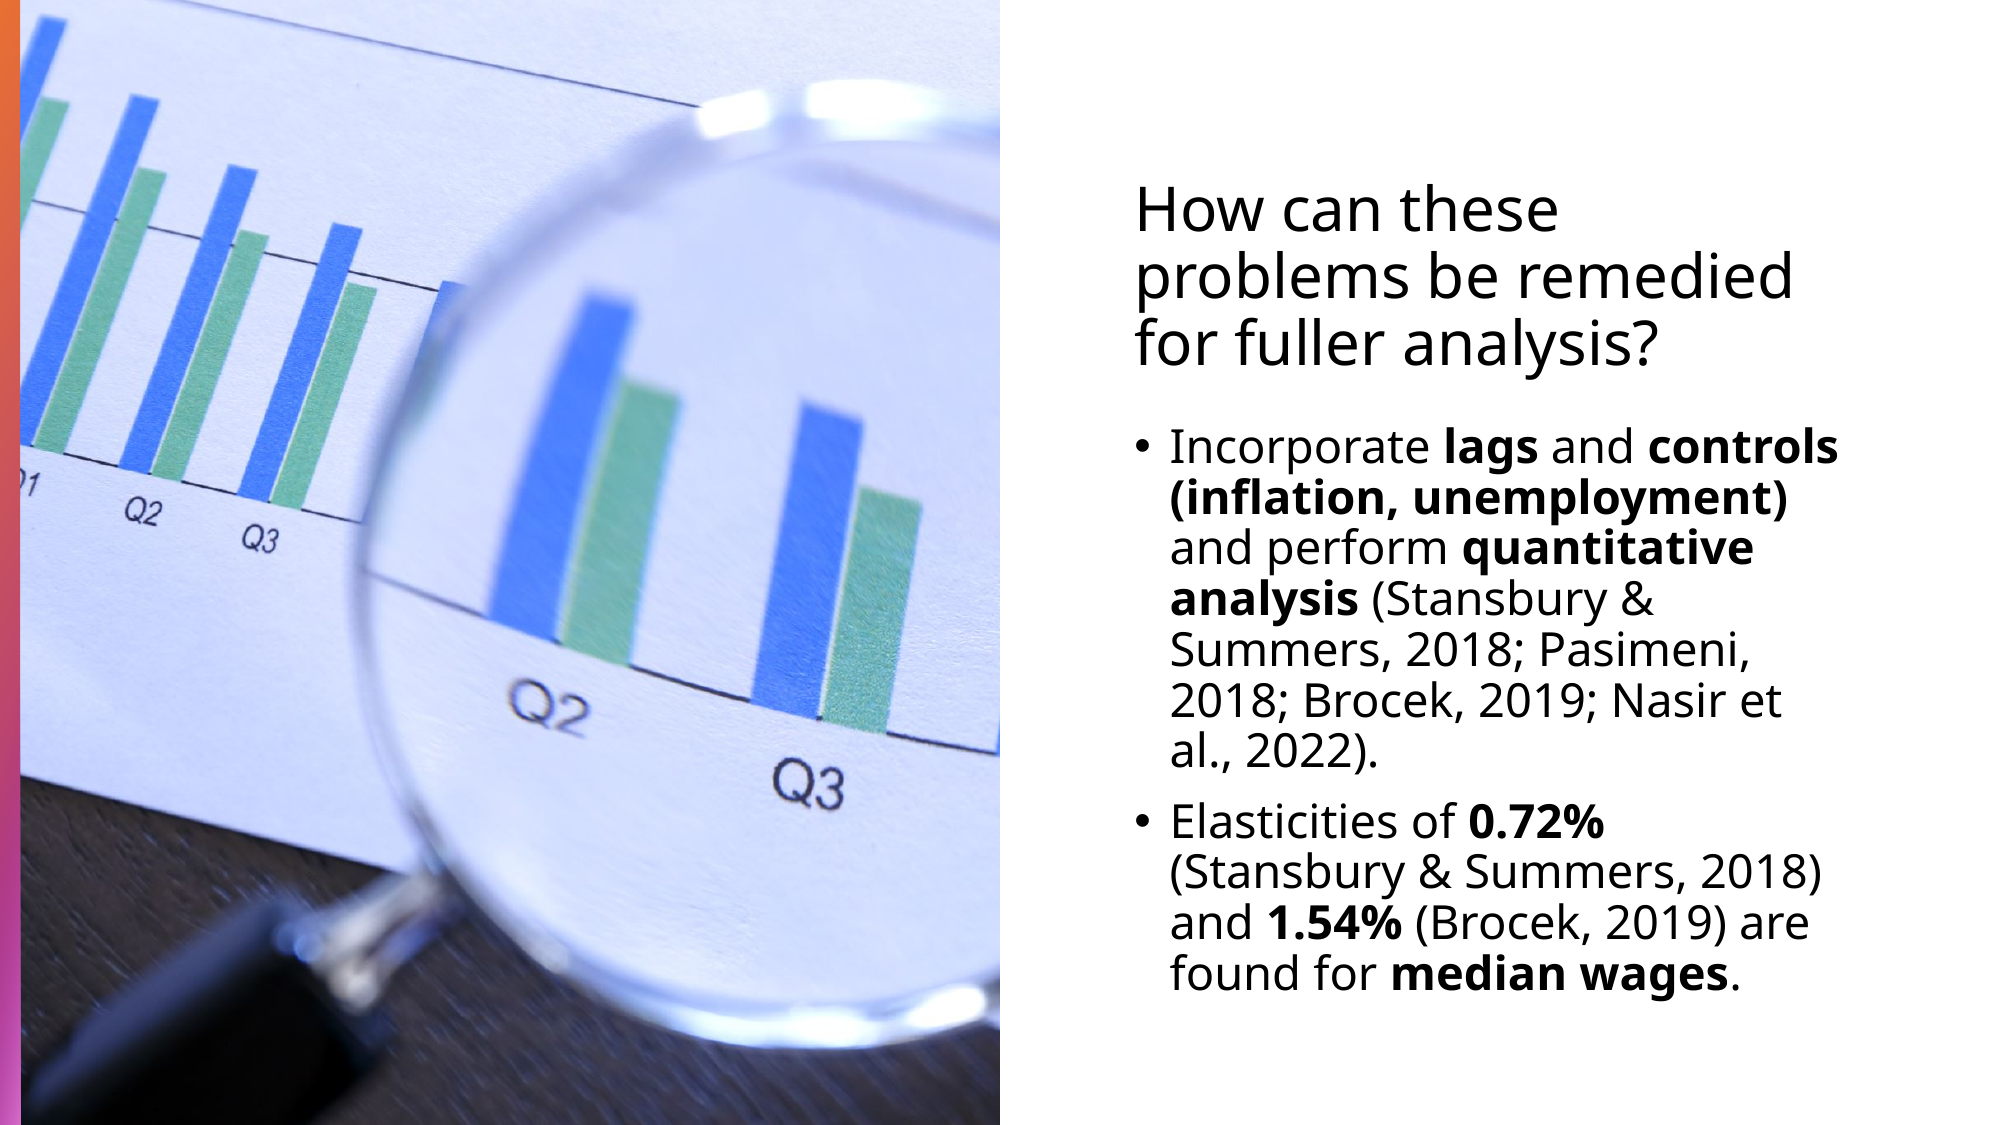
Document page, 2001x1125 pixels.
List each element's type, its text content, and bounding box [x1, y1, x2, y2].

list Incorporate lags and controls (inflation, unemployment) and perform quantitative analysis (Stansbury & Summers, 2018; Pasimeni, 2018; Brocek, 2019; Nasir et al., 2022). Elasticities of 0.72% (Stansbury & Summers, 2018) and 1.54% (Brocek, 2019) are found for median wages. [1119, 415, 1857, 1018]
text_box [0, 0, 21, 1125]
picture [21, 0, 1001, 1125]
title How can these problems be remedied for fuller analysis? [1119, 121, 1857, 387]
